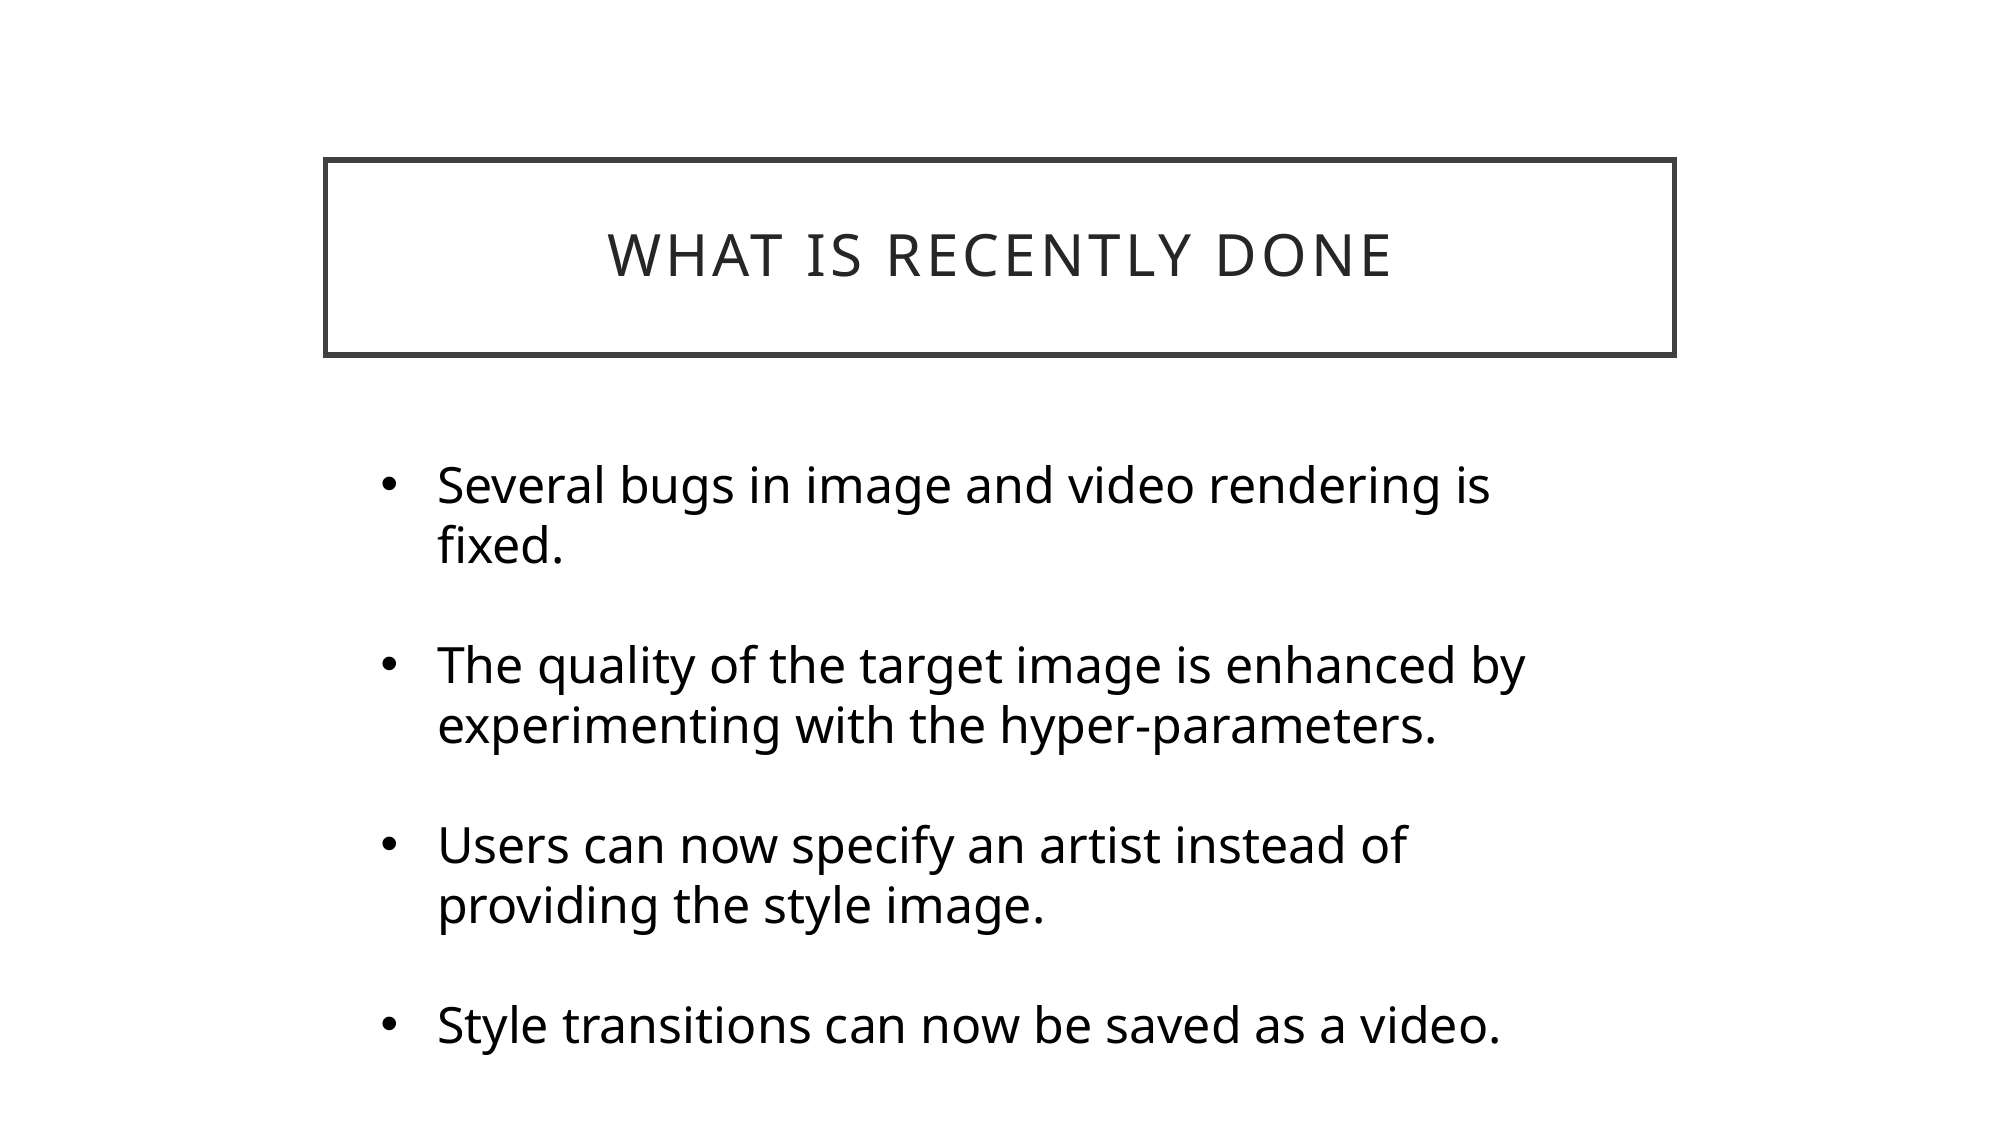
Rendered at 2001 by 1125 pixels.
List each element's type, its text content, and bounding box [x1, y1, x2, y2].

text_box Several bugs in image and video rendering is fixed. The quality of the target image is enhanced by experimenting with the hyper-parameters. Users can now specify an artist instead of providing the style image. Style transitions can now be saved as a video. [365, 446, 1634, 1121]
title WHAT IS RECENTLY DONE [323, 157, 1677, 358]
